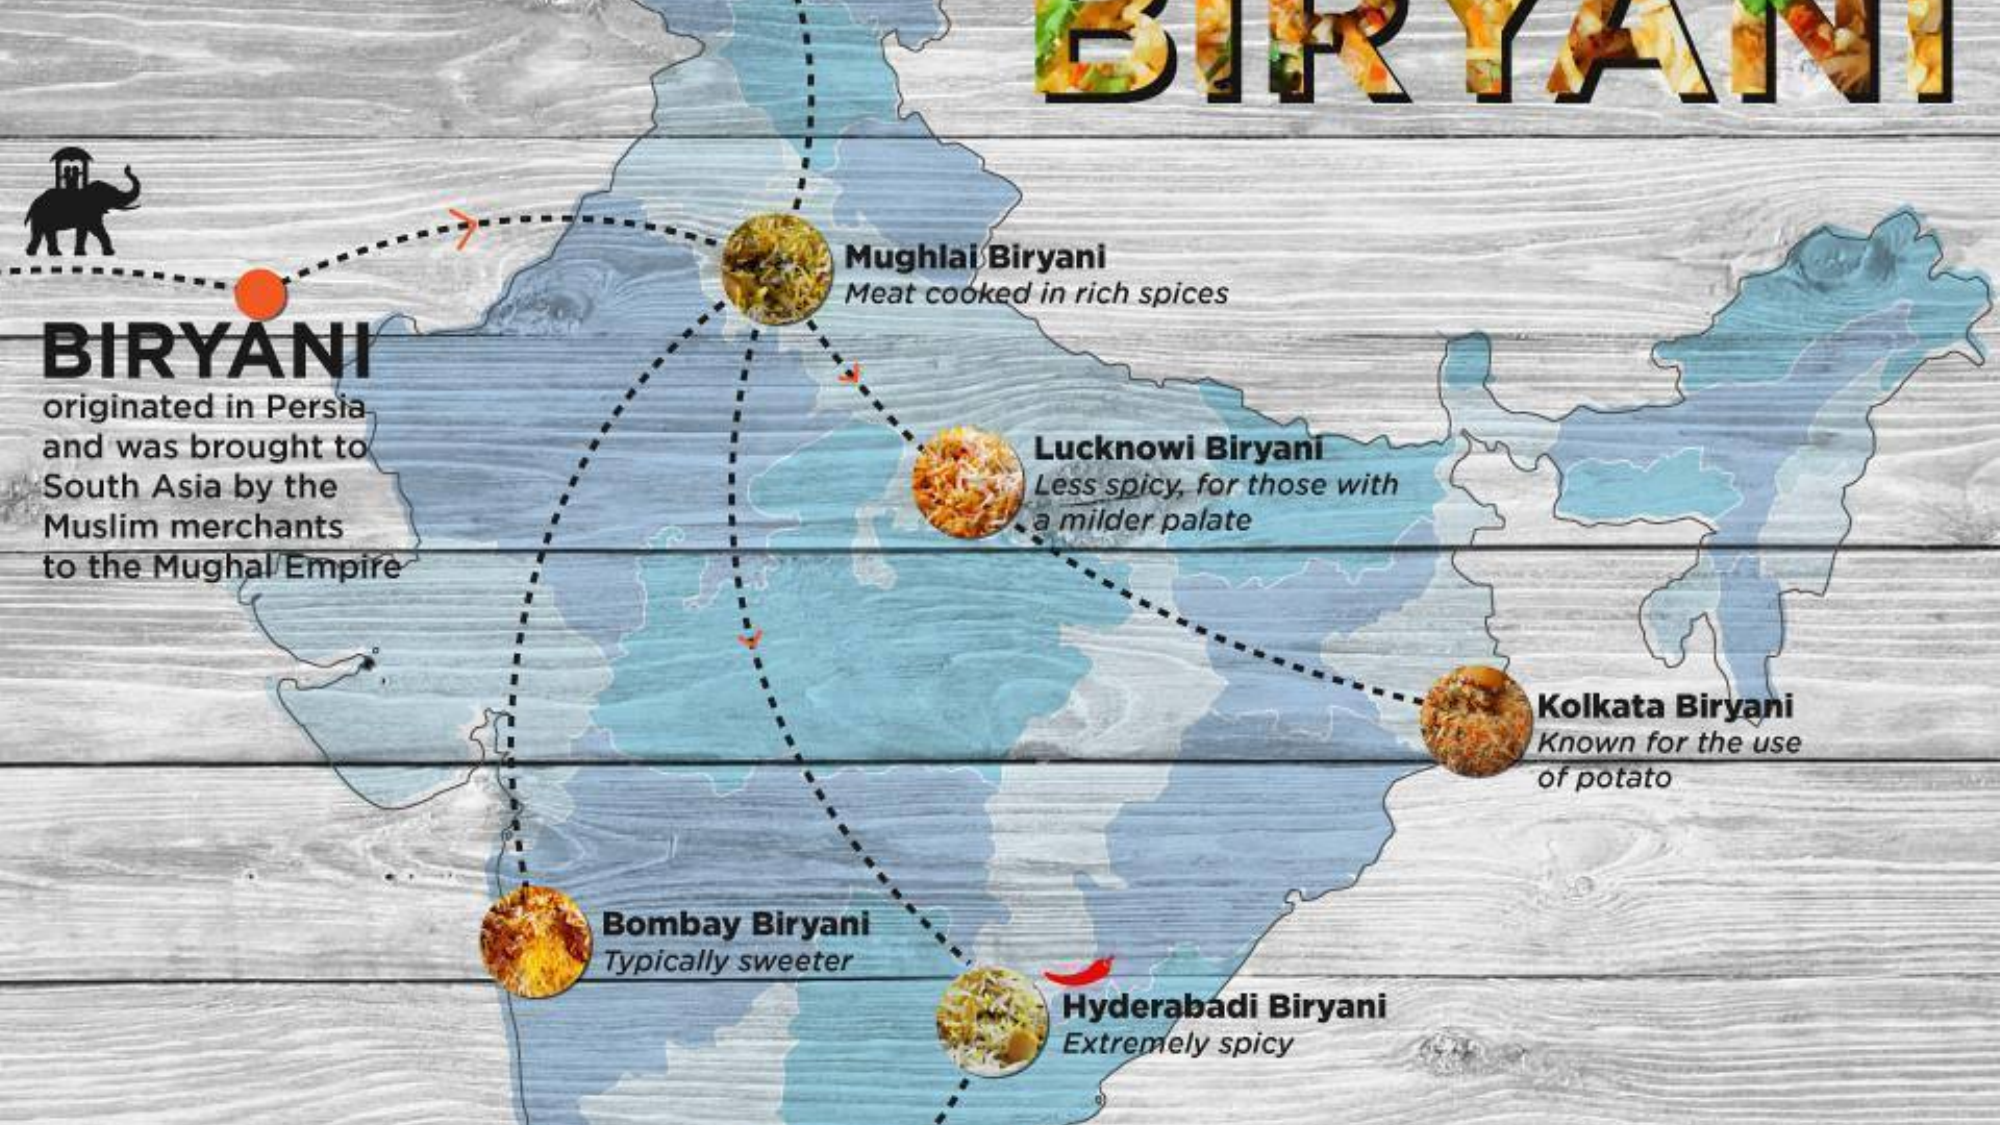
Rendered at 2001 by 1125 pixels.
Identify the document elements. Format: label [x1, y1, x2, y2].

list [0, 0, 2000, 1125]
